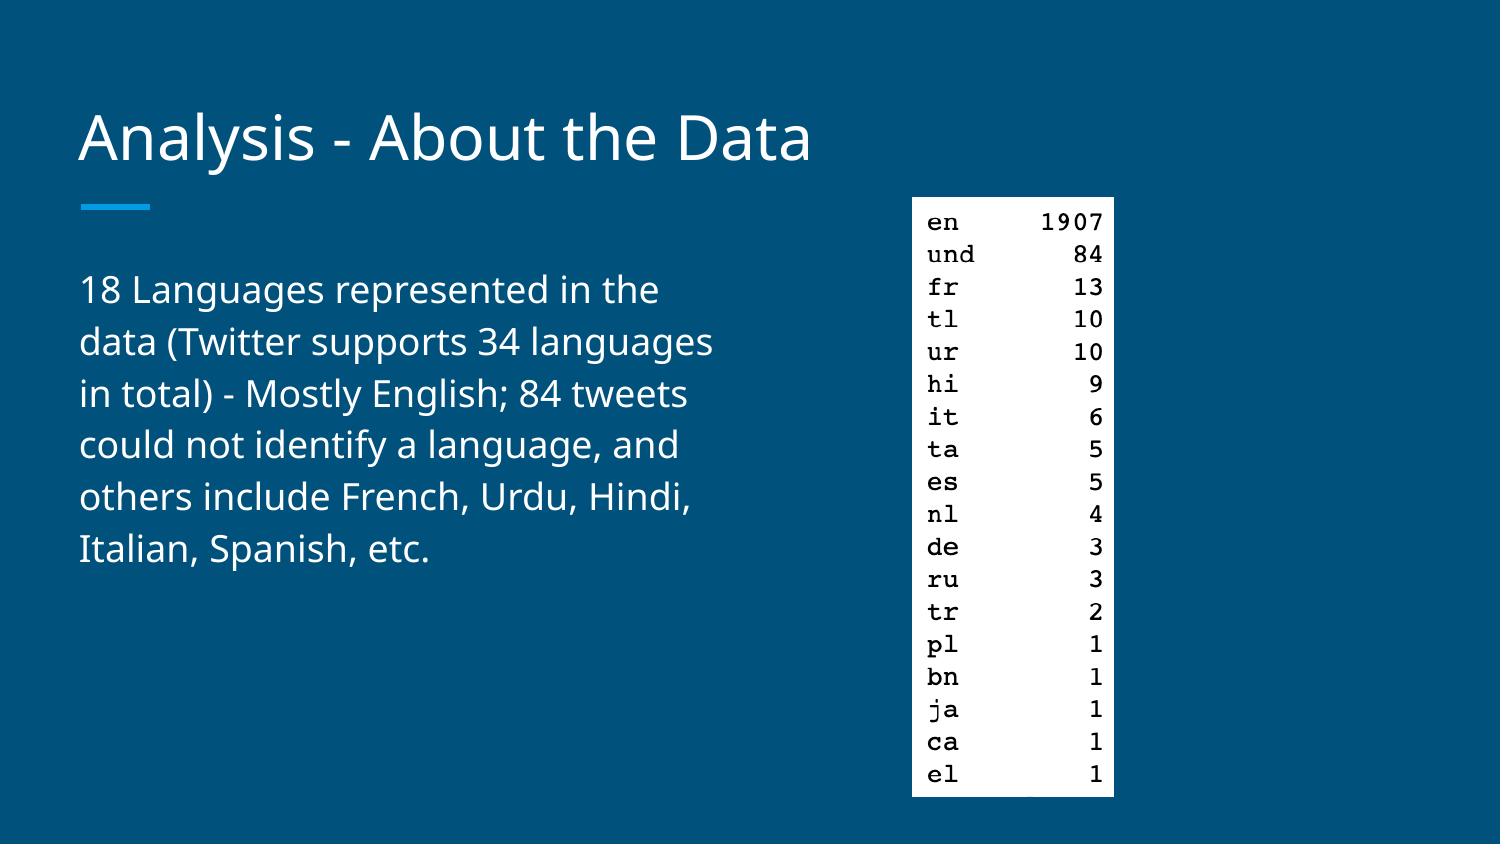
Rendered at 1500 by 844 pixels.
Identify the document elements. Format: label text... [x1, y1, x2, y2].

title Analysis - About the Data [63, 75, 1437, 188]
list 18 Languages represented in the data (Twitter supports 34 languages in total) - Mostly English; 84 tweets could not identify a language, and others include French, Urdu, Hindi, Italian, Spanish, etc. [63, 244, 751, 750]
picture [913, 198, 1113, 796]
